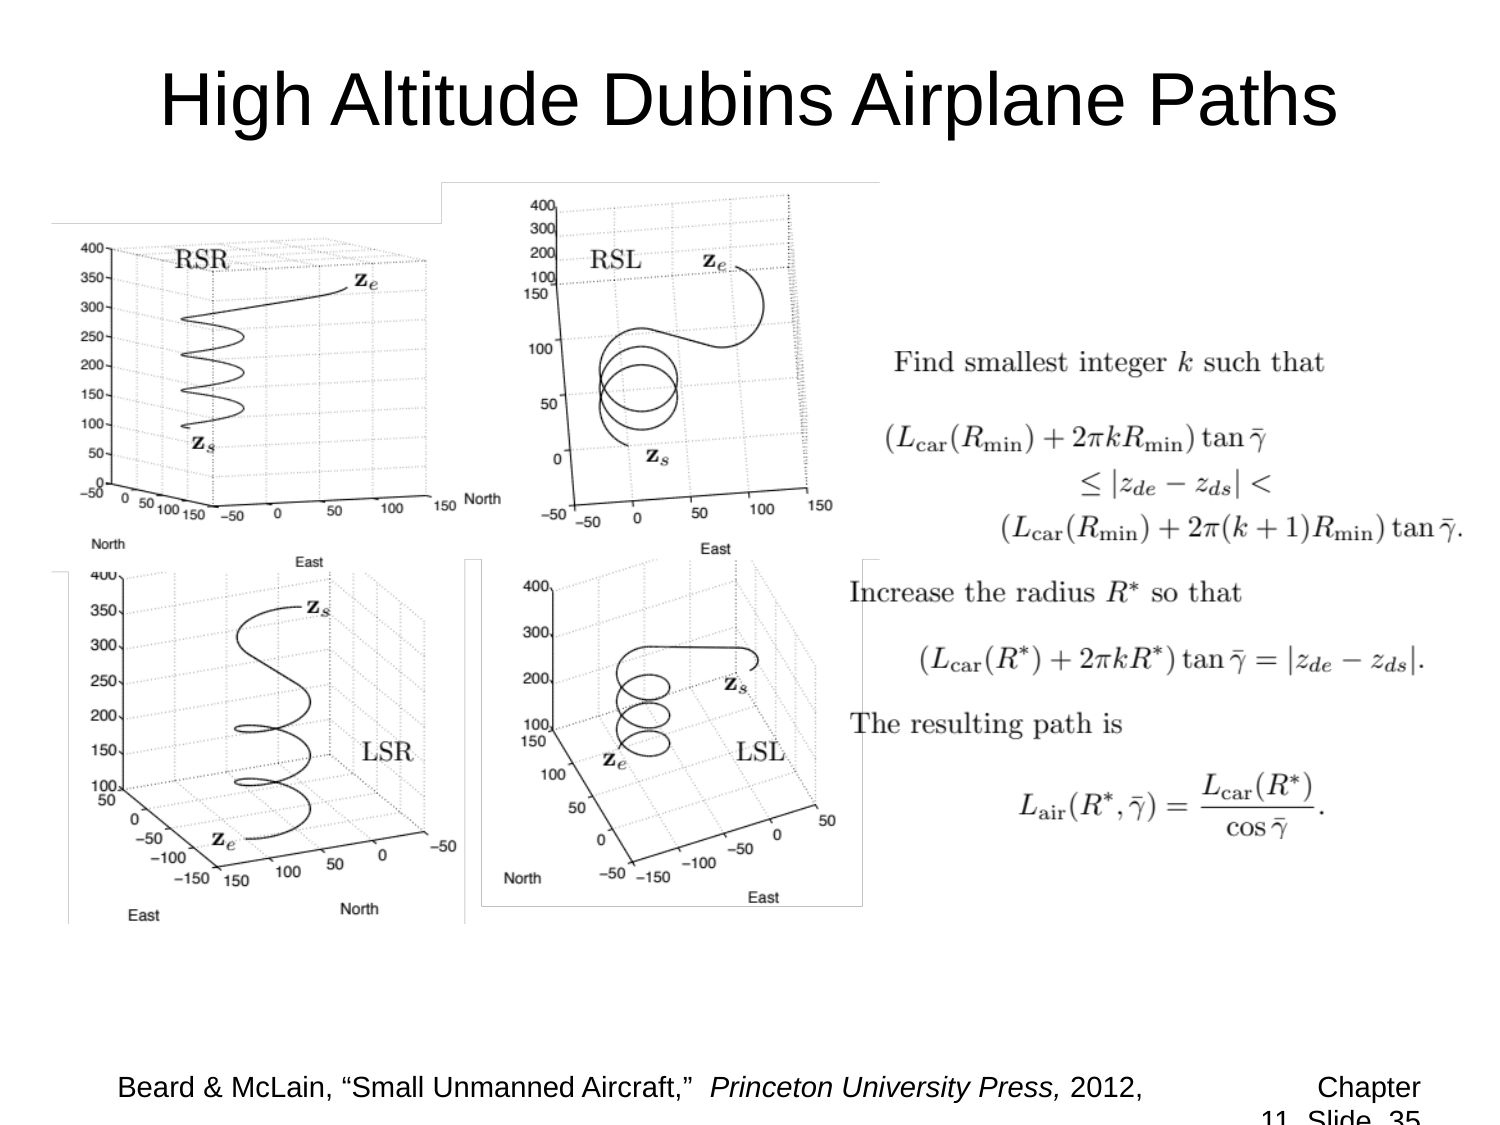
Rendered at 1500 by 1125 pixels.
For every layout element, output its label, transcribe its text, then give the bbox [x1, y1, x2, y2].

title High Altitude Dubins Airplane Paths [74, 34, 1426, 157]
picture [51, 181, 1462, 924]
